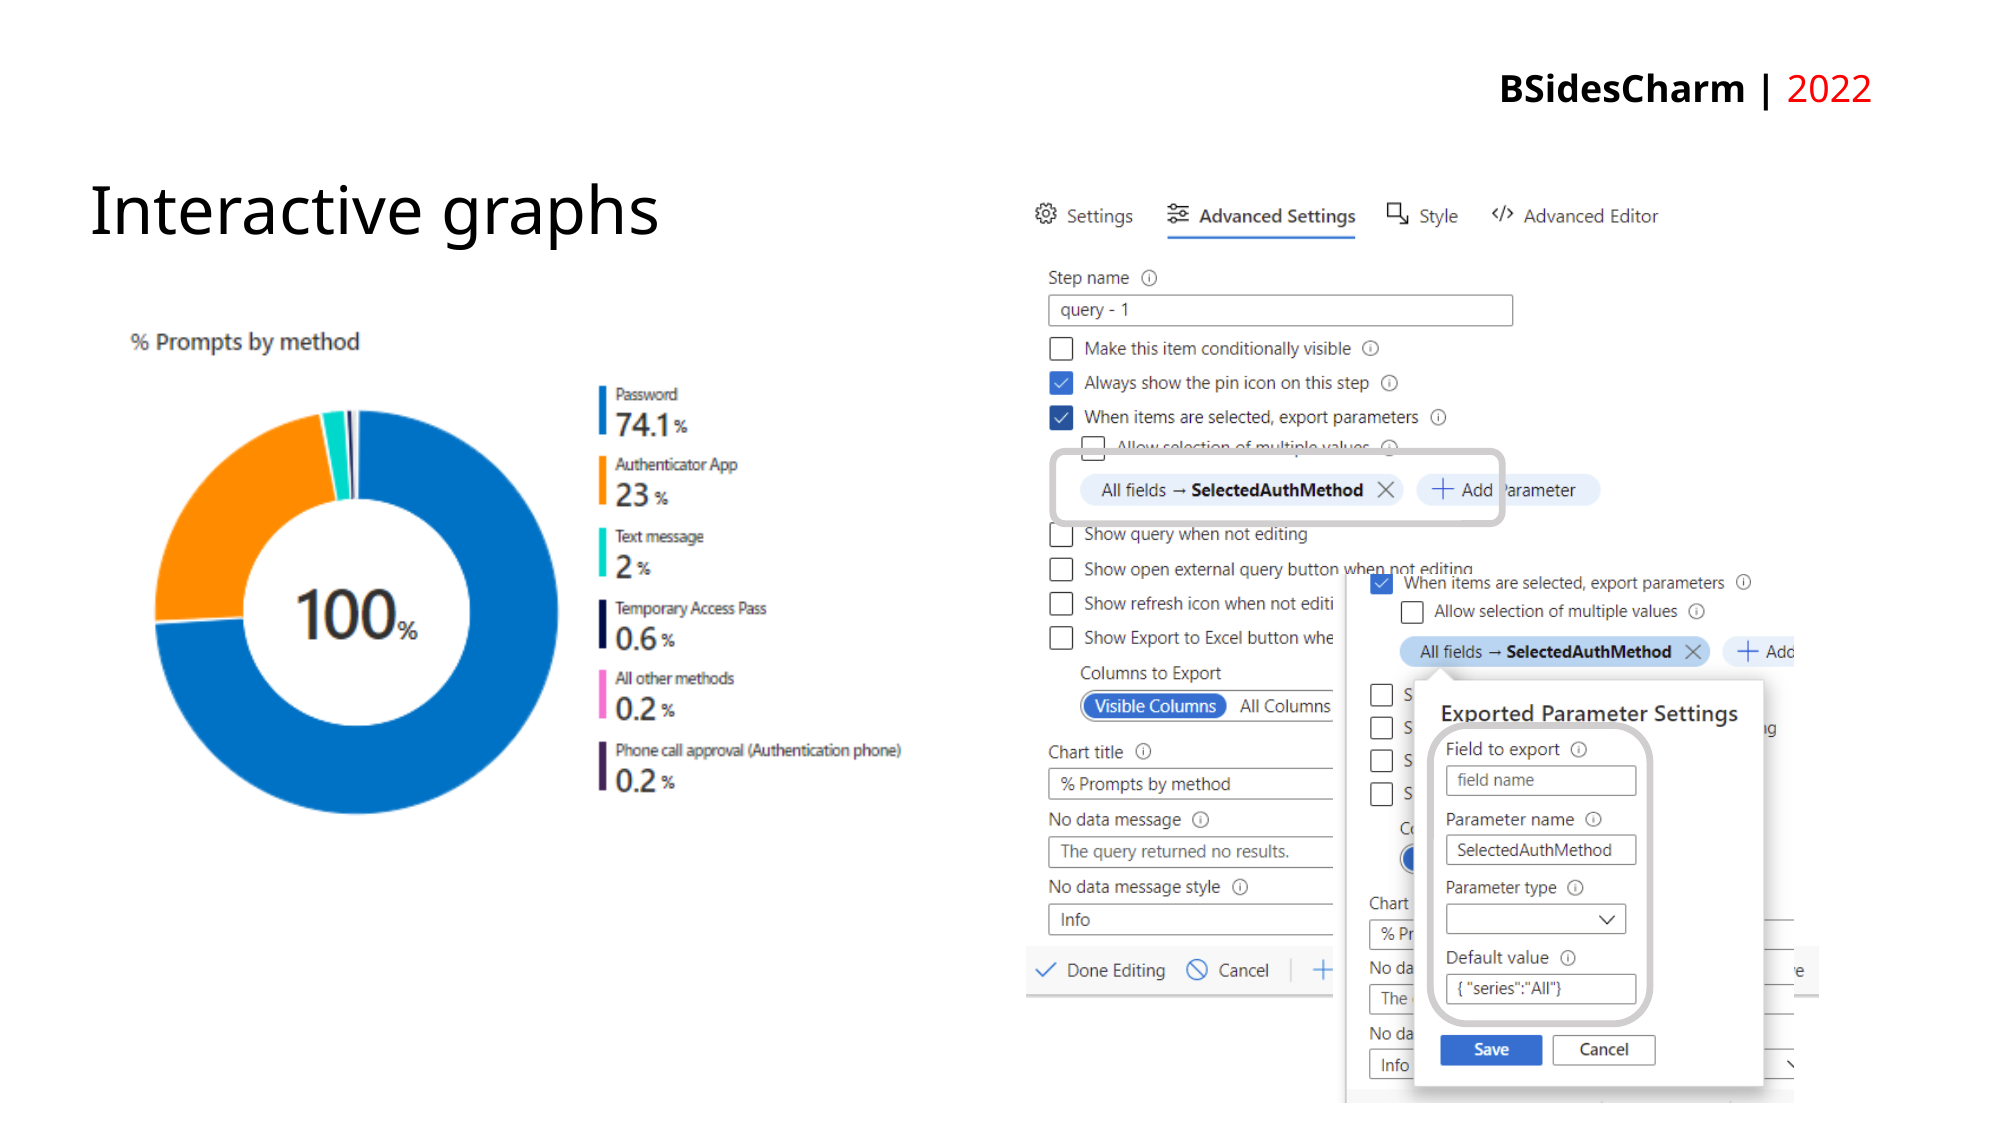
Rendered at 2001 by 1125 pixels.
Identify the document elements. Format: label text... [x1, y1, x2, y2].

title Interactive graphs [75, 143, 1800, 284]
picture [127, 309, 921, 841]
picture [1026, 199, 1819, 1103]
